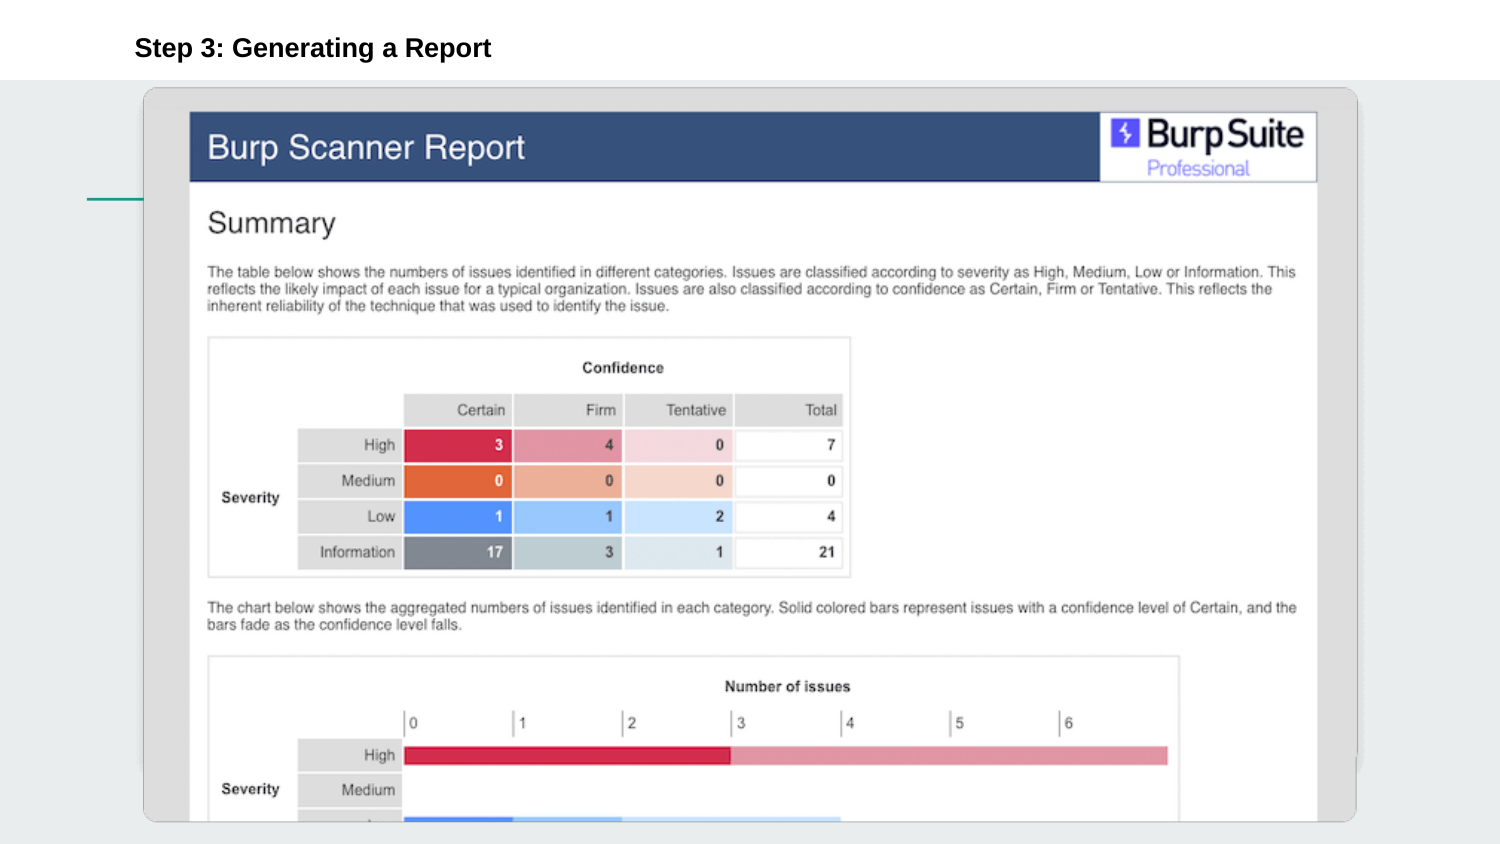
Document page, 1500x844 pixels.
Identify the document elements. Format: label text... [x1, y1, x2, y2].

text_box Step 3: Generating a Report [119, 10, 991, 46]
picture [110, 47, 1389, 844]
